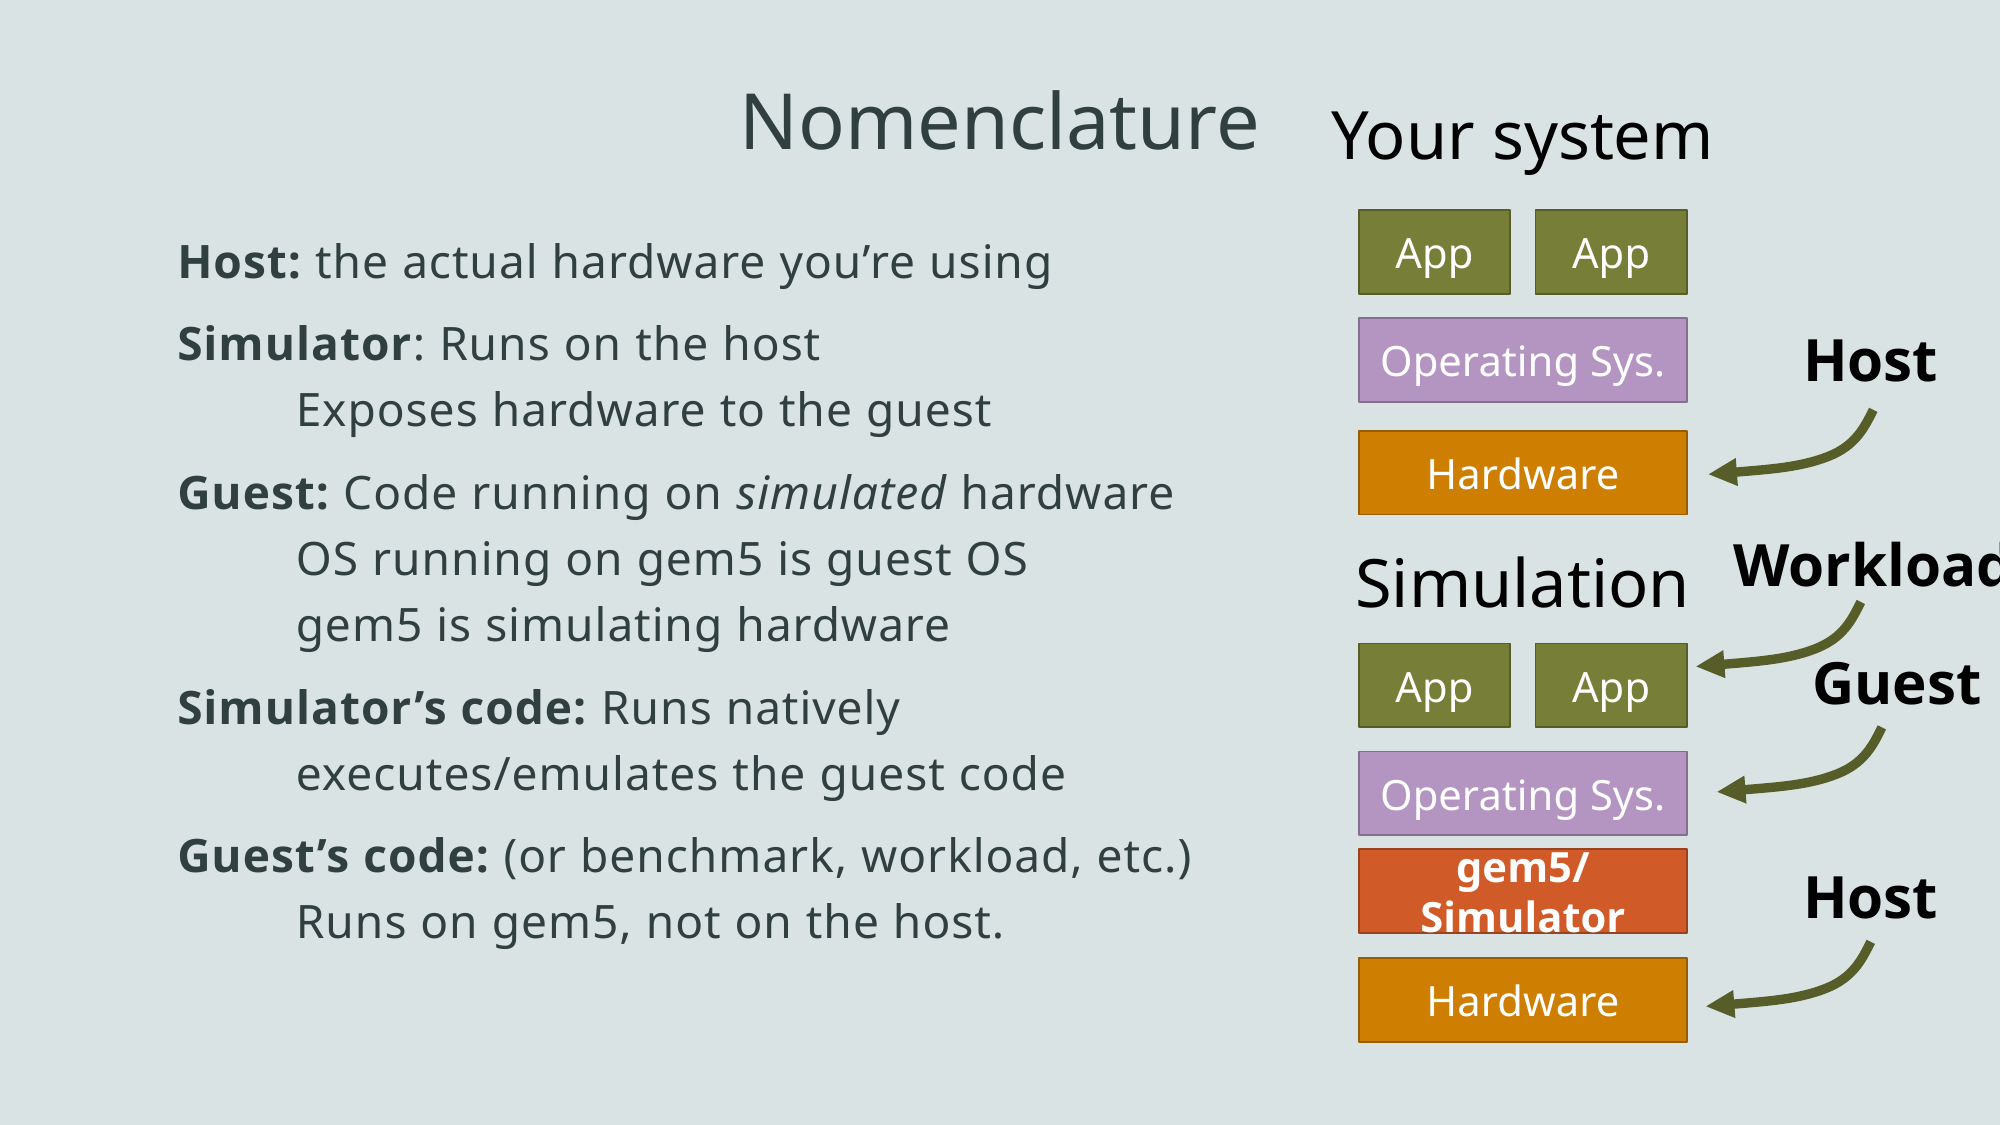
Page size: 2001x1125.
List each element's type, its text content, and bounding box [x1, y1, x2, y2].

text_box App [1358, 209, 1511, 295]
text_box Simulation [1340, 533, 1706, 628]
text_box gem5/Simulator [1358, 848, 1688, 934]
text_box Hardware [1358, 430, 1688, 515]
title Nomenclature [162, 64, 1838, 173]
text_box [1696, 601, 1862, 672]
text_box App [1535, 643, 1688, 728]
text_box Your system [1316, 86, 1730, 181]
text_box Workload [1718, 520, 2000, 606]
text_box App [1358, 643, 1511, 728]
text_box Host [1788, 852, 1953, 938]
text_box Guest [1797, 638, 1997, 724]
text_box [1706, 941, 1872, 1012]
text_box [1717, 726, 1883, 798]
text_box Operating Sys. [1358, 751, 1688, 836]
text_box Operating Sys. [1358, 317, 1688, 403]
text_box Host [1788, 315, 1953, 401]
text_box Hardware [1358, 957, 1688, 1043]
list Host: the actual hardware you’re using Simulator: Runs on the host Exposes hardware to the guest Guest: Code running on simulated hardware OS running on gem5 is guest OS gem5 is simulating hardware Simulator’s code: Runs natively executes/emulates the guest code Guest’s code: (or benchmark, workload, etc.) Runs on gem5, not on the host. [162, 213, 1235, 966]
text_box [1708, 409, 1875, 480]
text_box App [1535, 209, 1688, 295]
